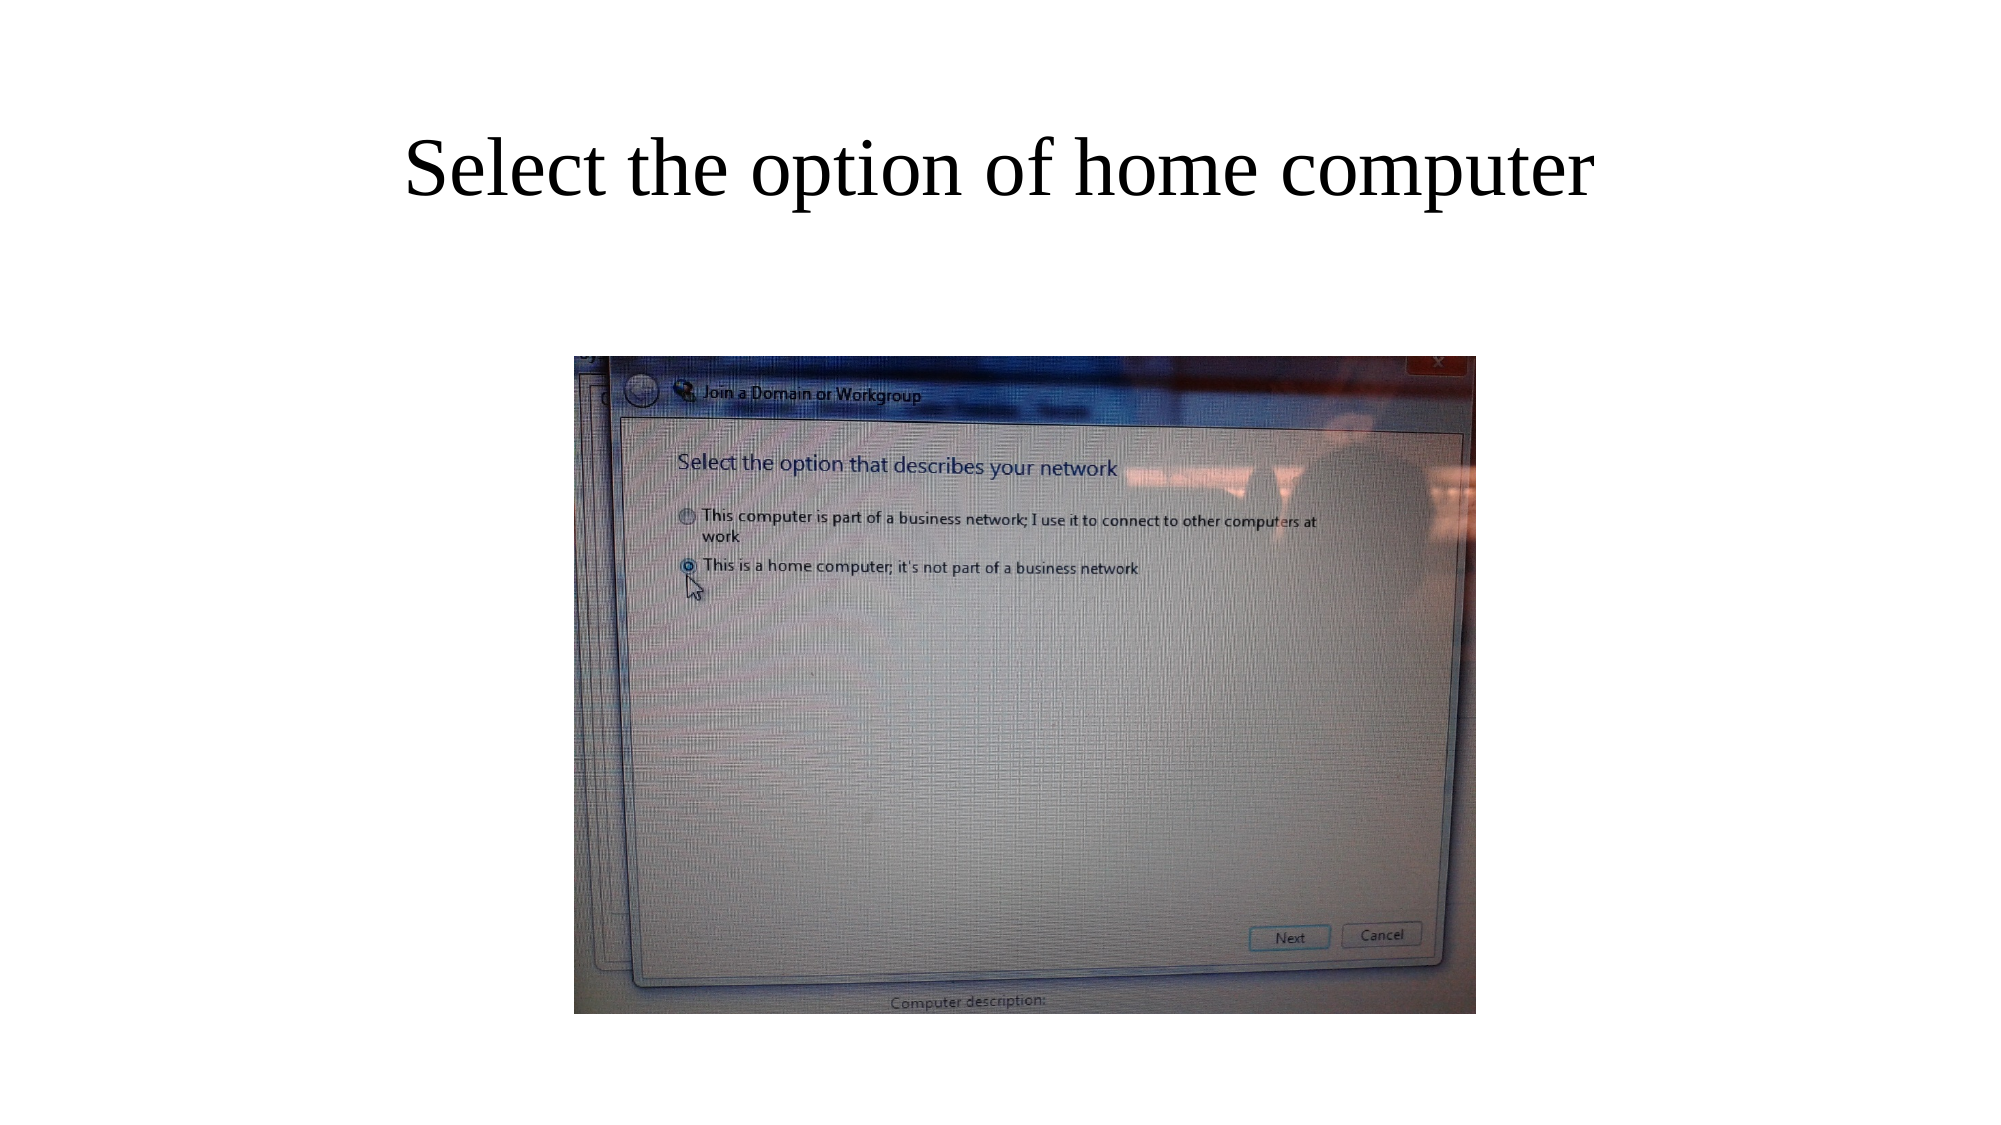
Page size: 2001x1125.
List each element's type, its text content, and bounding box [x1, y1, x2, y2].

title Select the option of home computer [137, 59, 1863, 278]
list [574, 356, 1476, 1014]
